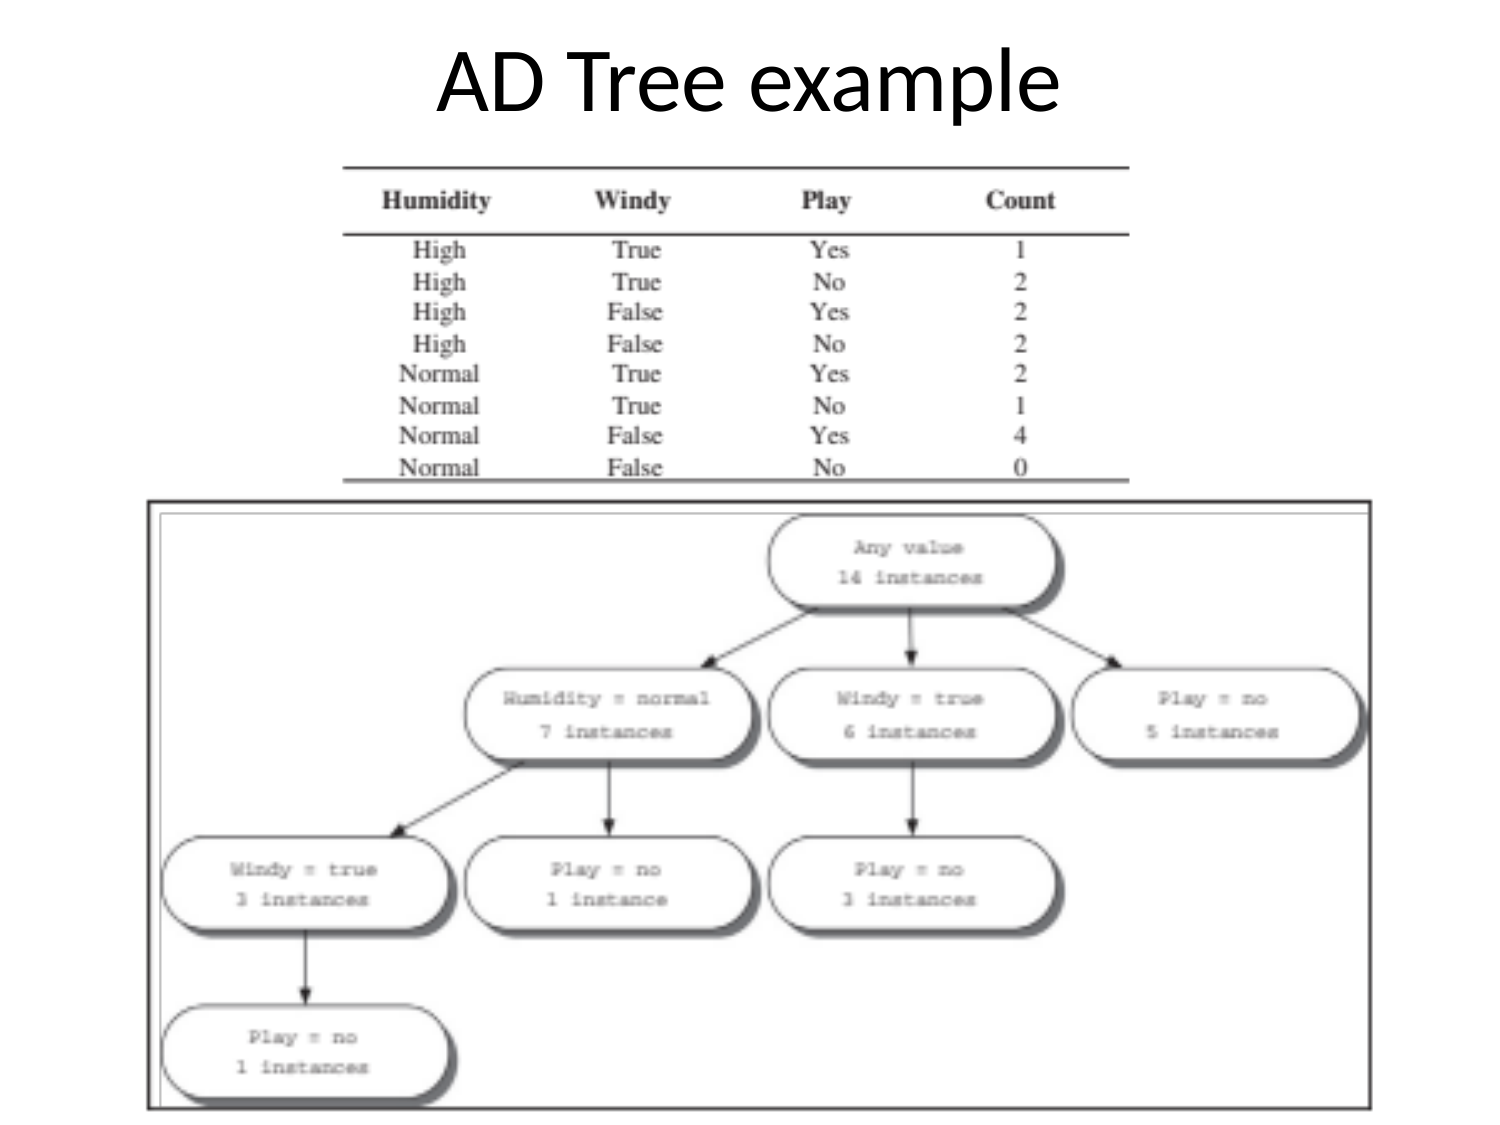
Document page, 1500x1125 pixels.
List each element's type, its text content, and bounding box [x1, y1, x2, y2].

title AD Tree example [75, 0, 1425, 169]
picture [336, 155, 1130, 494]
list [140, 471, 1405, 1125]
